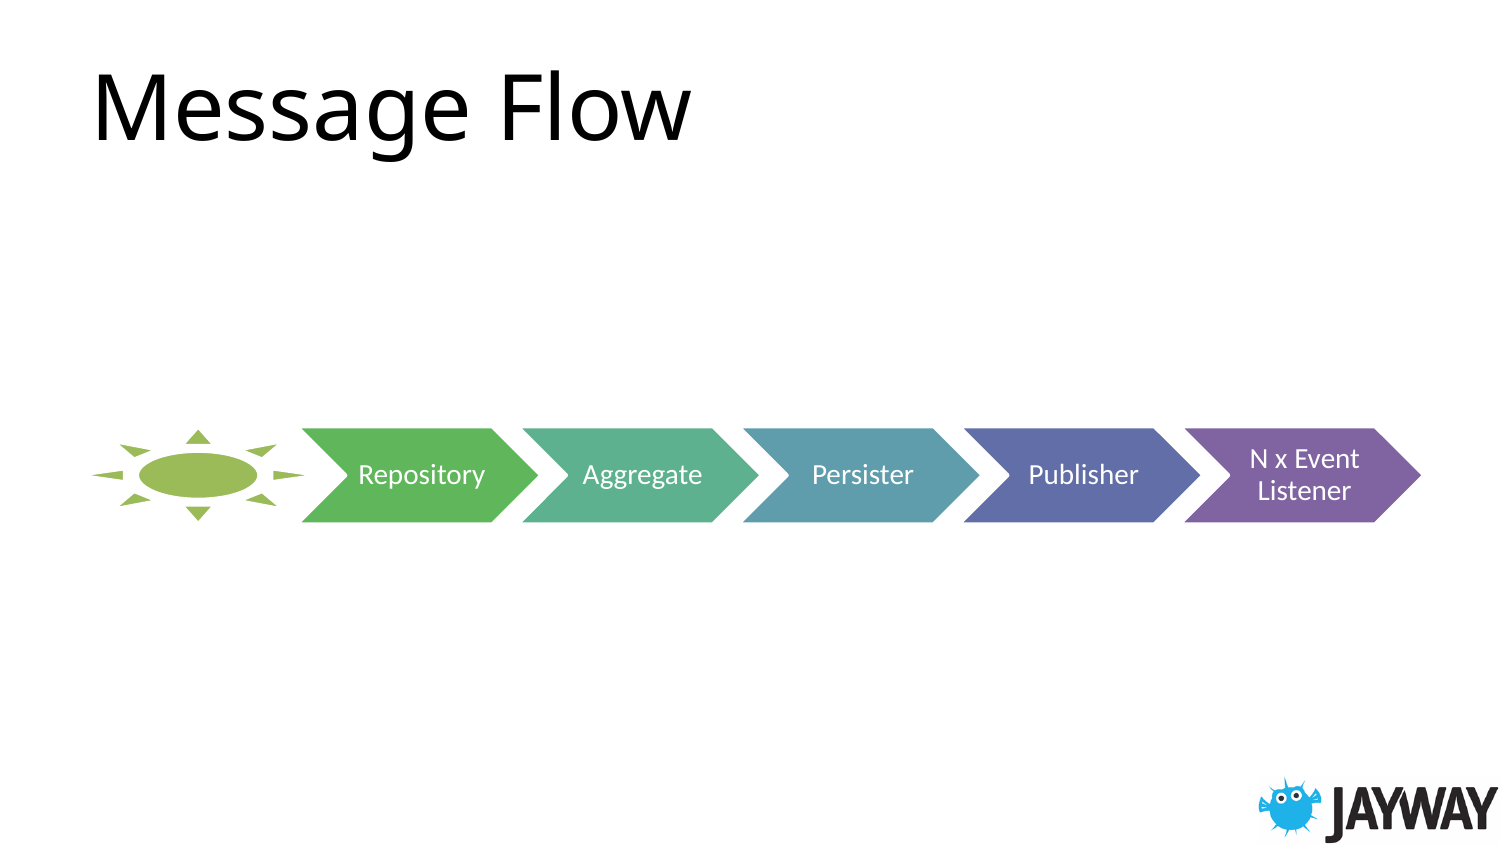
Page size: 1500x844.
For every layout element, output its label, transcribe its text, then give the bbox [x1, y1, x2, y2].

picture [1257, 775, 1500, 844]
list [74, 196, 1426, 754]
title Message Flow [75, 33, 1425, 175]
